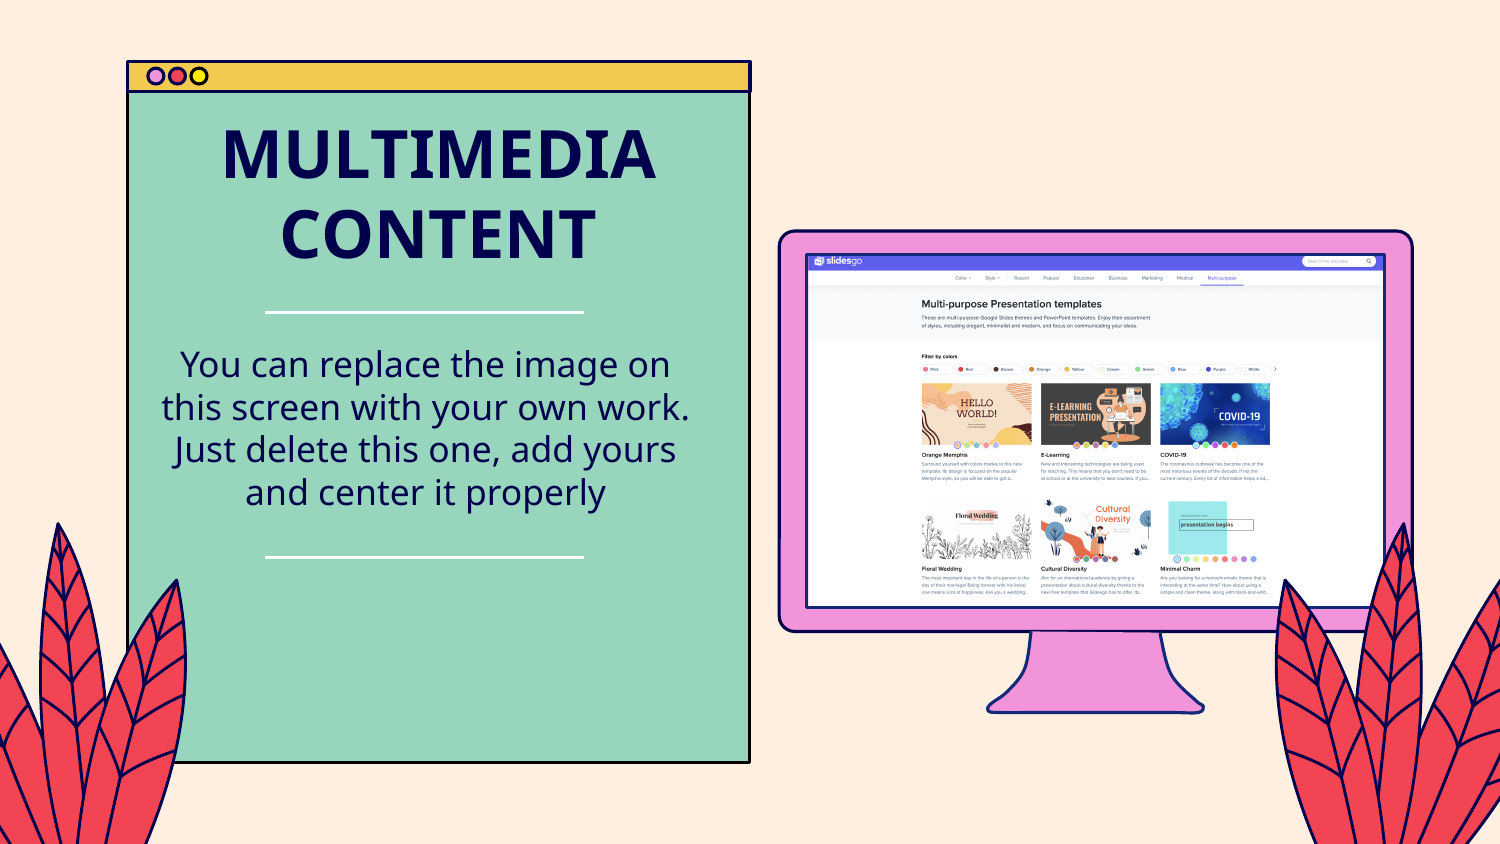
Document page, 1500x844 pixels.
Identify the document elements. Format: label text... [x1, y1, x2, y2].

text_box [1262, 522, 1500, 844]
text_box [778, 230, 1413, 714]
picture [808, 255, 1384, 607]
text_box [0, 522, 199, 844]
title MULTIMEDIA CONTENT [141, 96, 736, 191]
list You can replace the image on this screen with your own work. Just delete this one, add yours and center it properly [138, 327, 714, 512]
